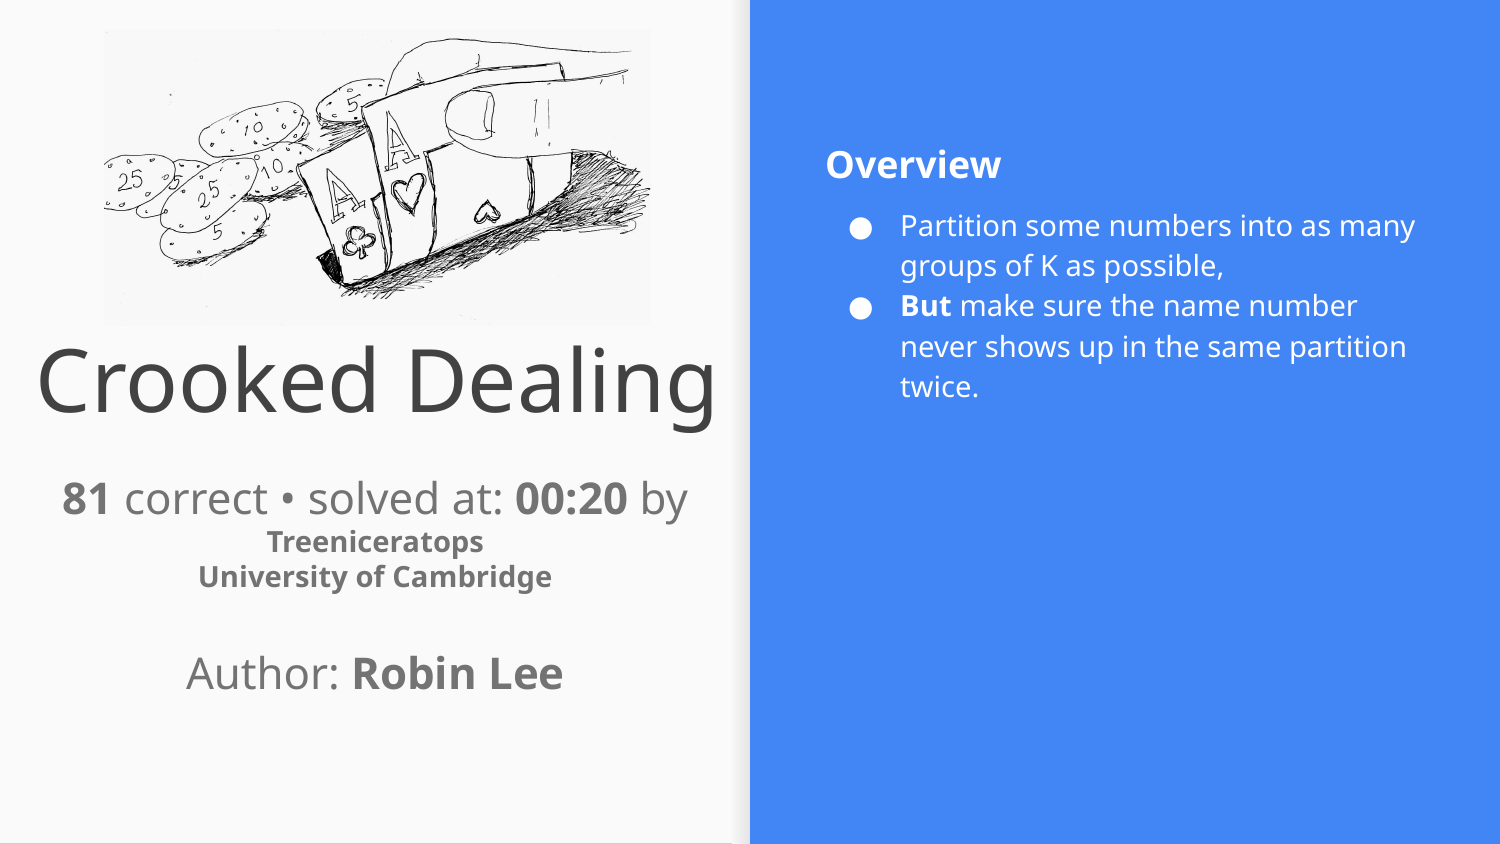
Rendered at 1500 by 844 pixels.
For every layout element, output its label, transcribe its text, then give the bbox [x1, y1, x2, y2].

list Overview Partition some numbers into as many groups of K as possible, But make sure the name number never shows up in the same partition twice. [810, 118, 1440, 725]
title Crooked Dealing [0, 202, 787, 446]
picture [104, 24, 651, 332]
subtitle 81 correct • solved at: 00:20 by Treeniceratops University of Cambridge Author: Robin Lee [43, 455, 708, 711]
